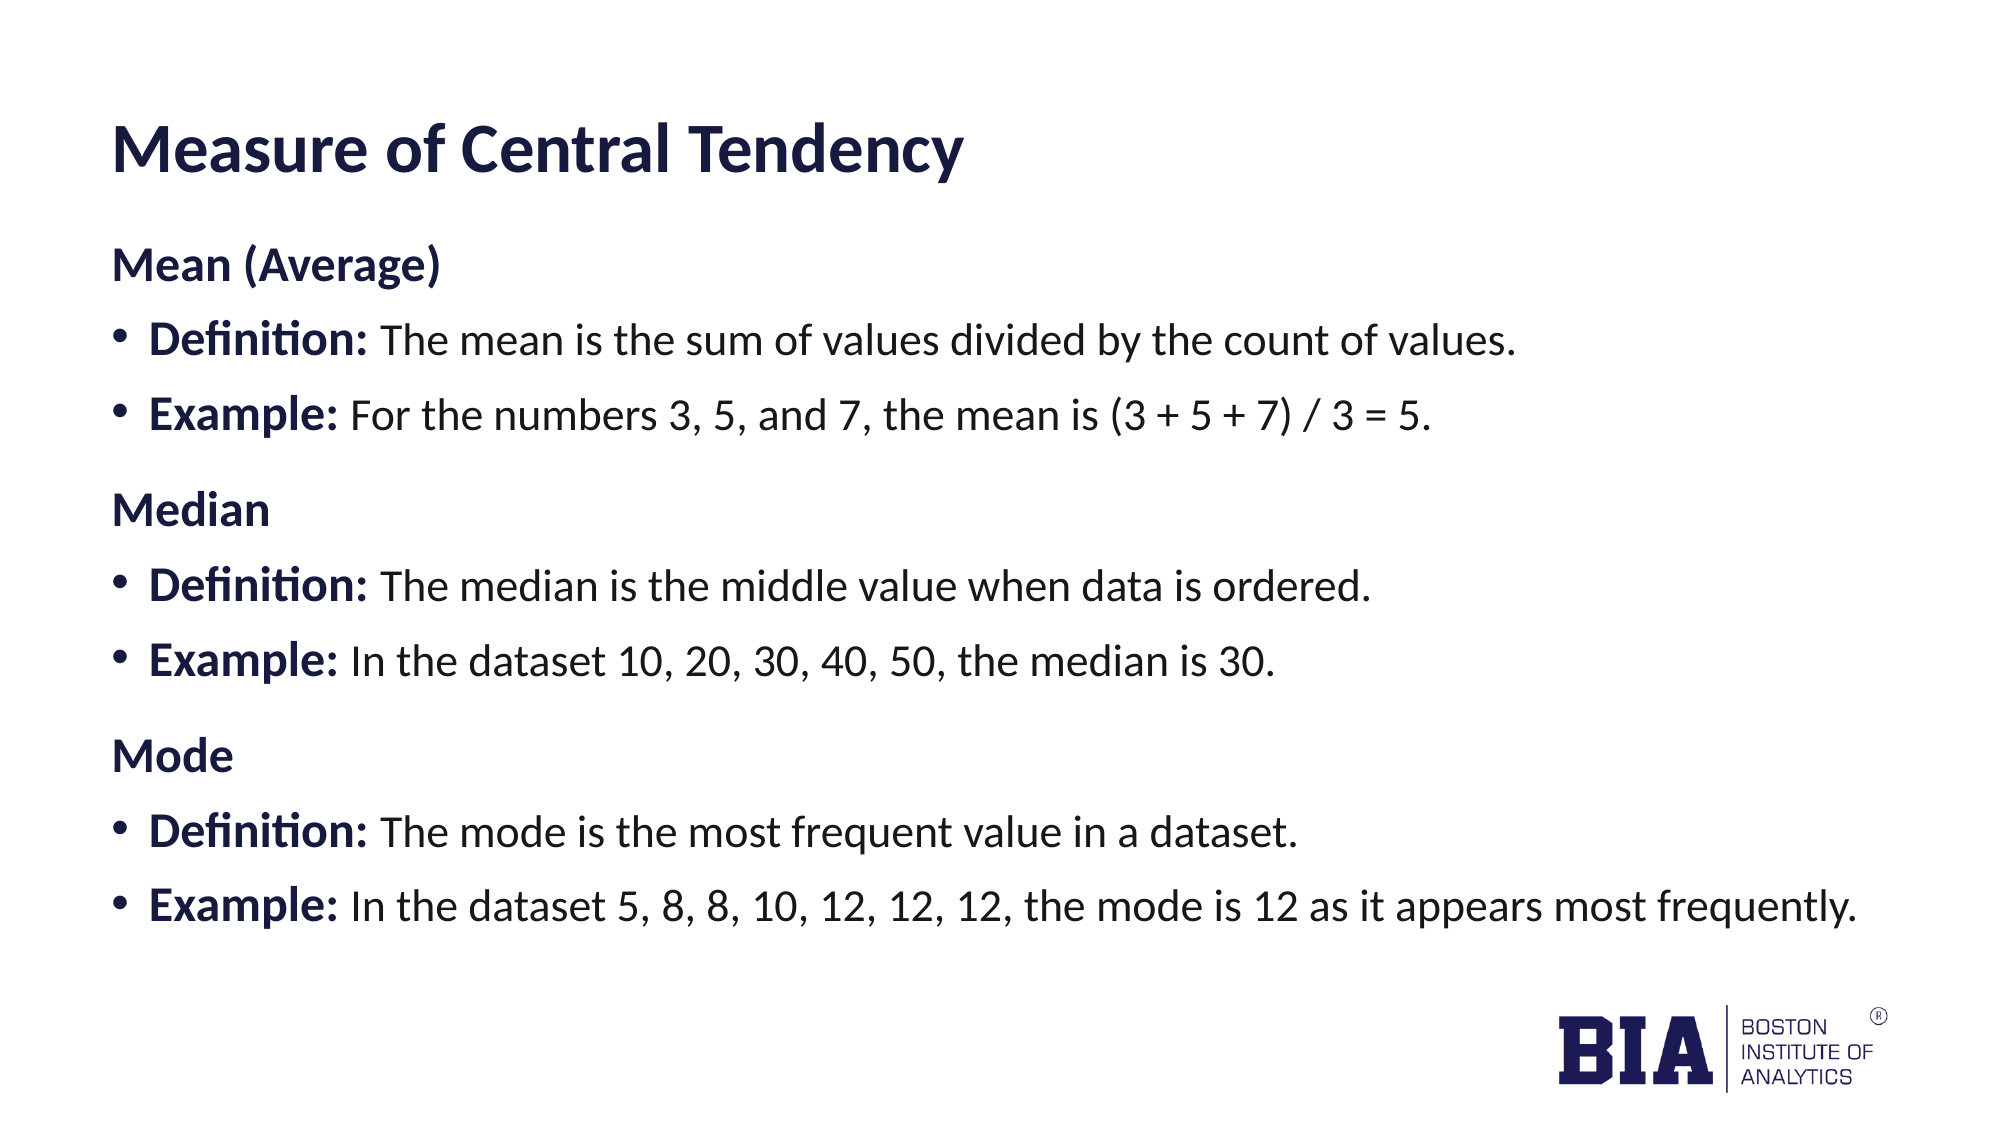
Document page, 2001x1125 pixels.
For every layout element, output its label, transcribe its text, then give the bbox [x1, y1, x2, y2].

picture [1557, 1003, 1889, 1094]
list Mean (Average) Definition: The mean is the sum of values divided by the count of values. Example: For the numbers 3, 5, and 7, the mean is (3 + 5 + 7) / 3 = 5. Median Definition: The median is the middle value when data is ordered. Example: In the dataset 10, 20, 30, 40, 50, the median is 30. Mode Definition: The mode is the most frequent value in a dataset. Example: In the dataset 5, 8, 8, 10, 12, 12, 12, the mode is 12 as it appears most frequently. [111, 230, 1889, 953]
title Measure of Central Tendency [111, 99, 1889, 200]
